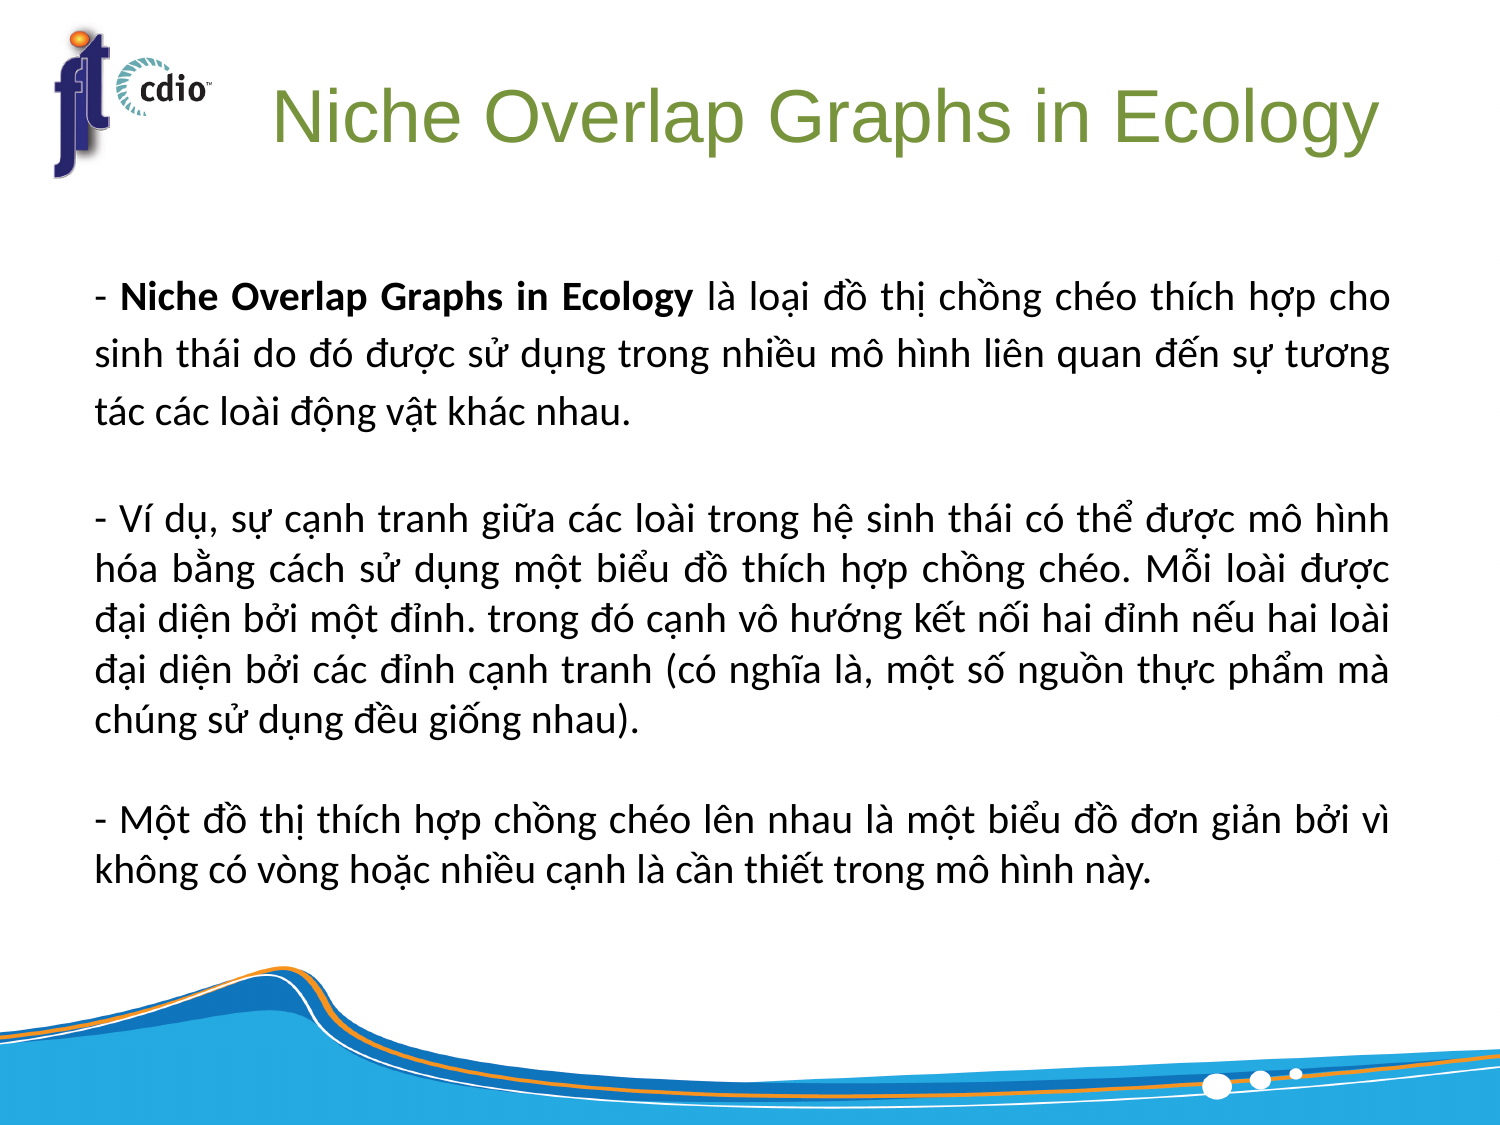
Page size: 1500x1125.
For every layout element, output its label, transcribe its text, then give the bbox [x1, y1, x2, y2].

picture [0, 0, 1500, 1125]
text_box - Niche Overlap Graphs in Ecology là loại đồ thị chồng chéo thích hợp cho sinh thái do đó được sử dụng trong nhiều mô hình liên quan đến sự tương tác các loài động vật khác nhau. - Ví dụ, sự cạnh tranh giữa các loài trong hệ sinh thái có thể được mô hình hóa bằng cách sử dụng một biểu đồ thích hợp chồng chéo. Mỗi loài được đại diện bởi một đỉnh. trong đó cạnh vô hướng kết nối hai đỉnh nếu hai loài đại diện bởi các đỉnh cạnh tranh (có nghĩa là, một số nguồn thực phẩm mà chúng sử dụng đều giống nhau). - Một đồ thị thích hợp chồng chéo lên nhau là một biểu đồ đơn giản bởi vì không có vòng hoặc nhiều cạnh là cần thiết trong mô hình này. [79, 253, 1407, 957]
title Niche Overlap Graphs in Ecology [226, 32, 1425, 192]
